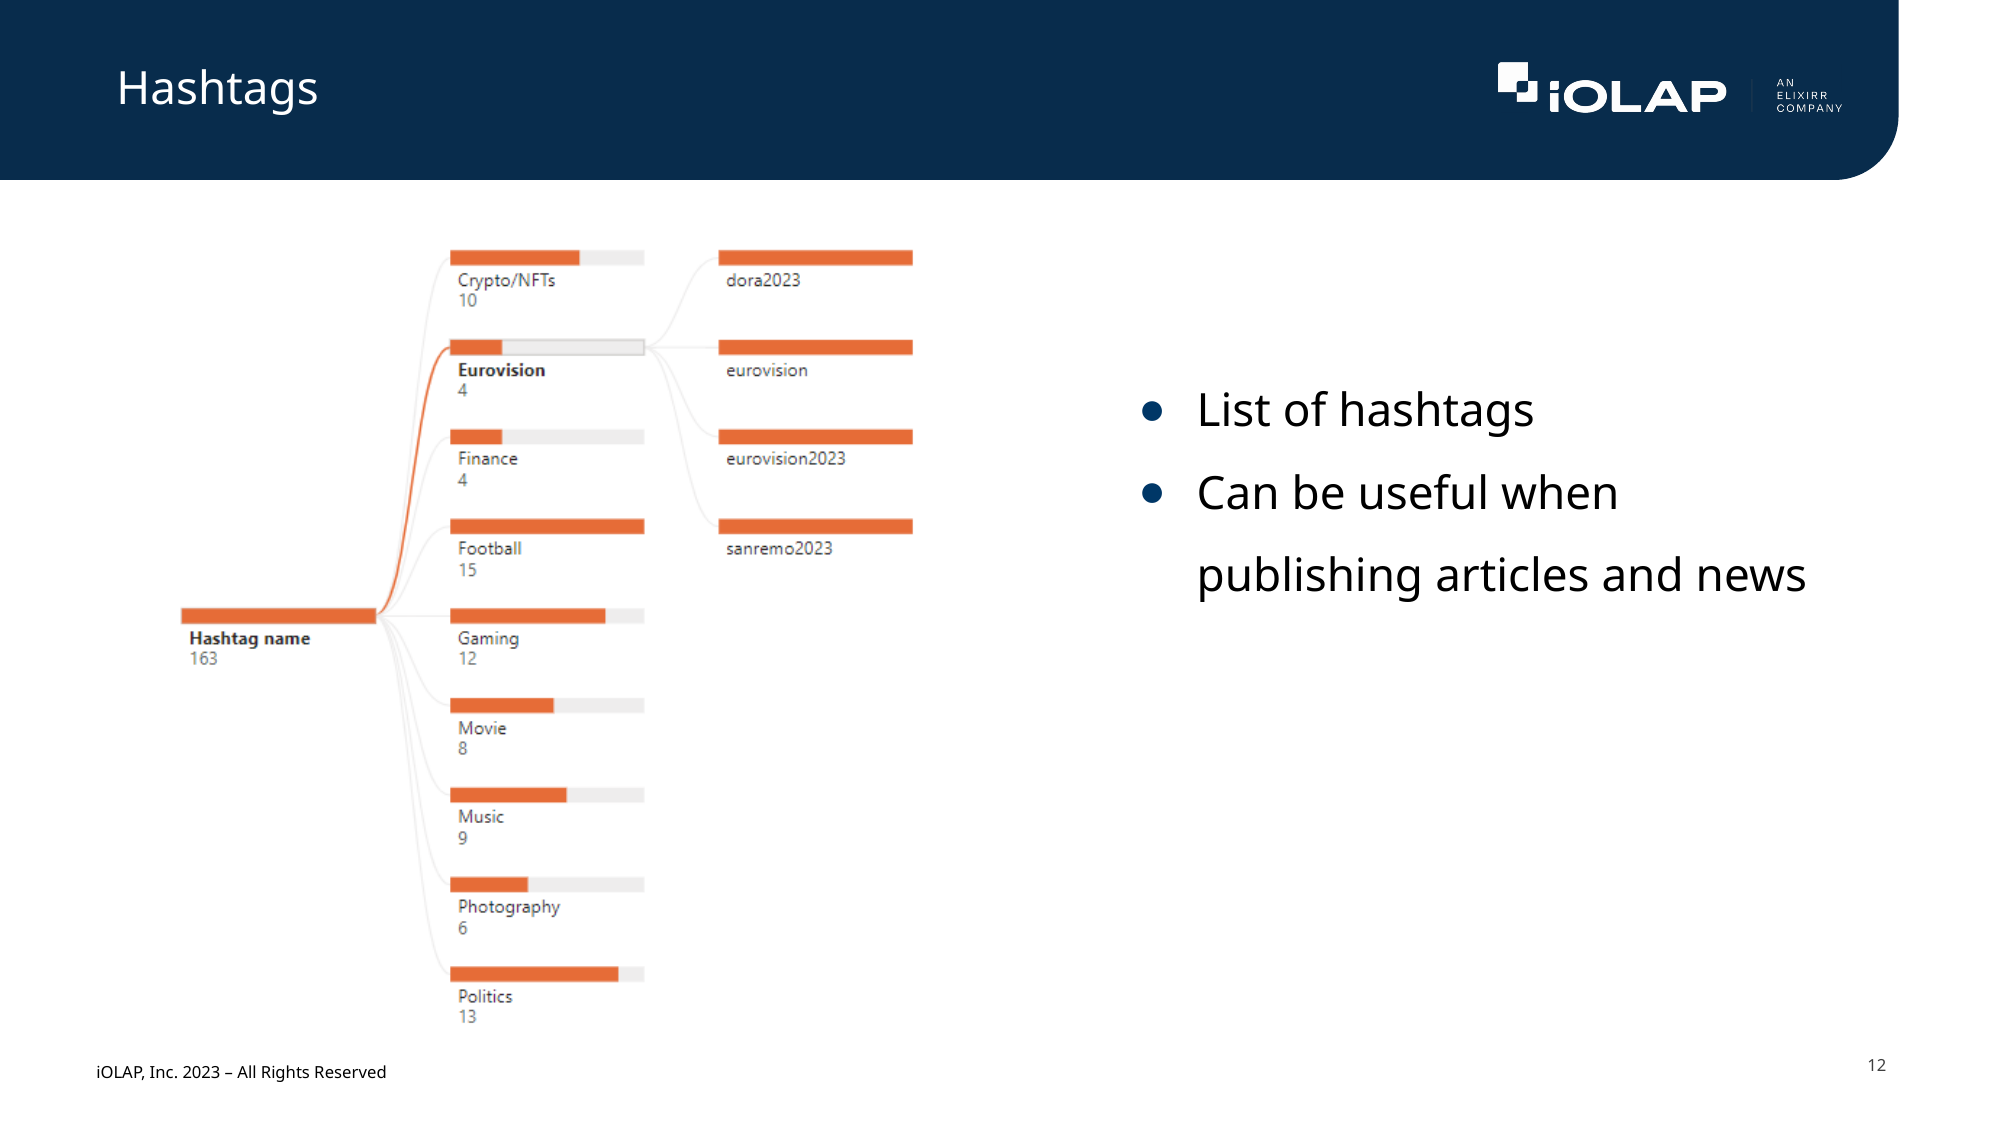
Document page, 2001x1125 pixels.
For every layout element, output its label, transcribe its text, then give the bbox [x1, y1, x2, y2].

list List of hashtags Can be useful when publishing articles and news [1106, 259, 1825, 1006]
title Hashtags [101, 0, 1902, 180]
picture [159, 227, 929, 1039]
